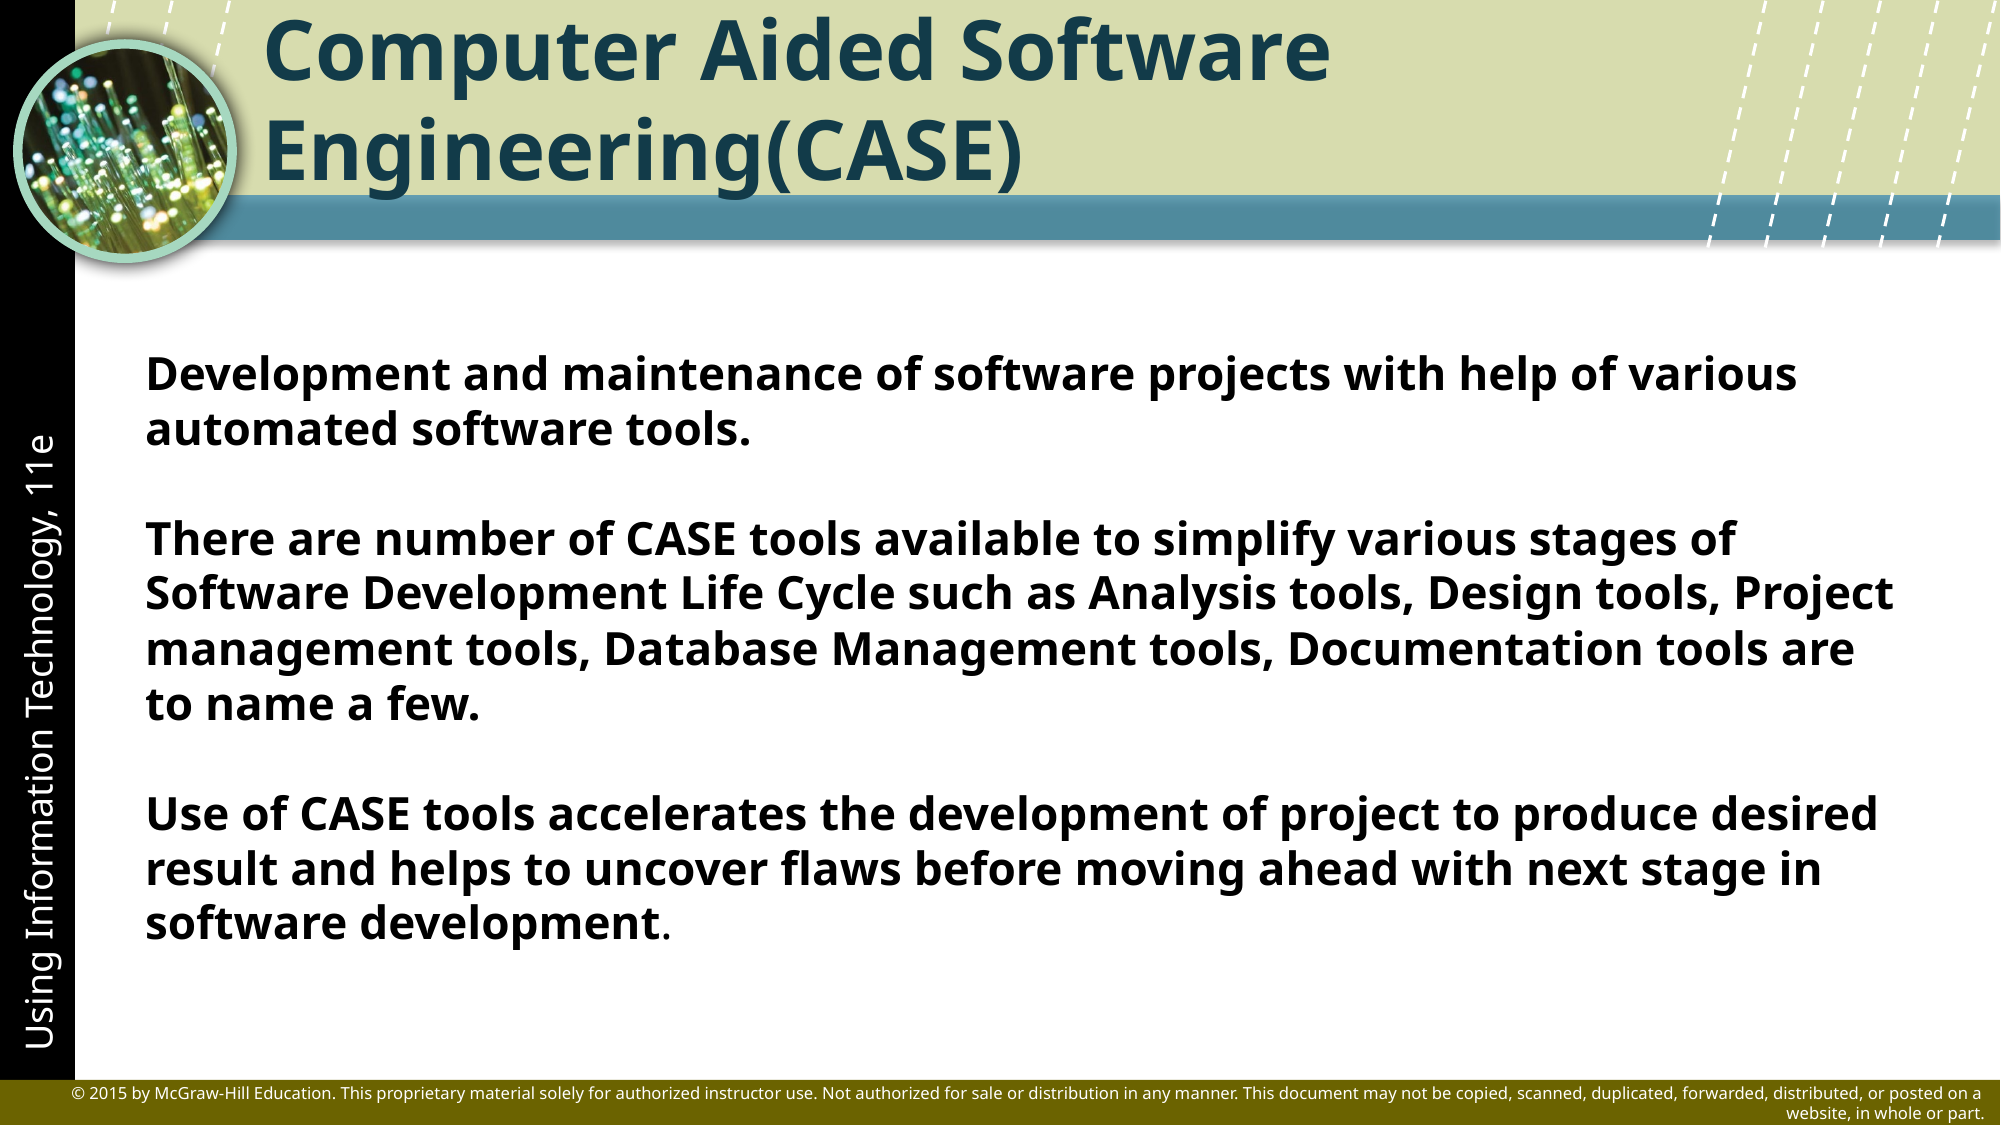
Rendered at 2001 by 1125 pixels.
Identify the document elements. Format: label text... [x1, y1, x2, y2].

title Computer Aided Software Engineering(CASE) [247, 0, 1985, 195]
text_box Development and maintenance of software projects with help of various automated software tools. There are number of CASE tools available to simplify various stages of Software Development Life Cycle such as Analysis tools, Design tools, Project management tools, Database Management tools, Documentation tools are to name a few. Use of CASE tools accelerates the development of project to produce desired result and helps to uncover flaws before moving ahead with next stage in software development. [130, 336, 1918, 957]
picture [23, 49, 227, 253]
